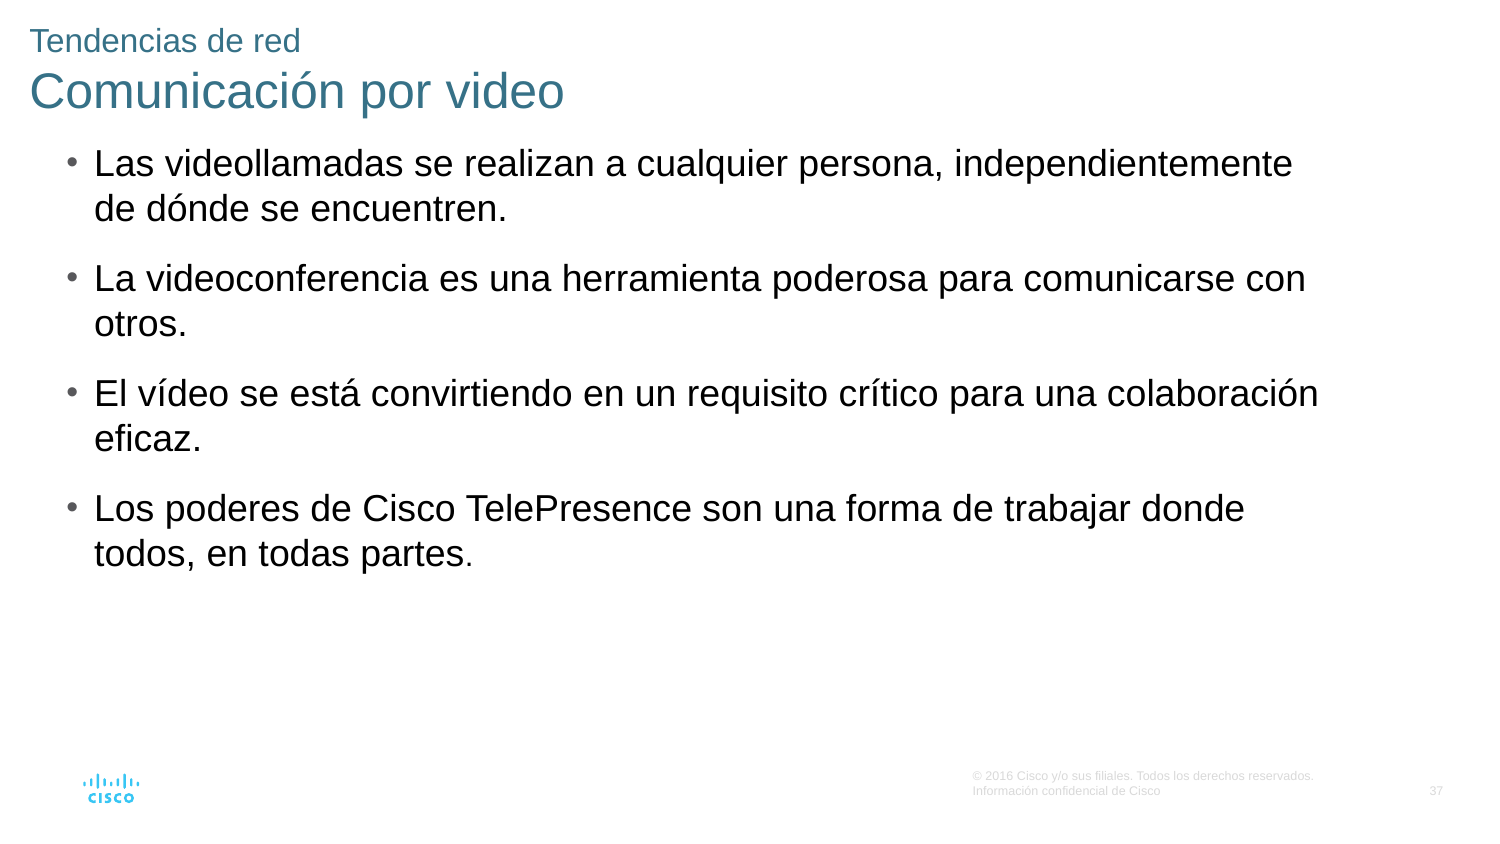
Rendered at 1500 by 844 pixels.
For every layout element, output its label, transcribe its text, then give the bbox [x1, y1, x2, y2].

list Las videollamadas se realizan a cualquier persona, independientemente de dónde se encuentren. La videoconferencia es una herramienta poderosa para comunicarse con otros. El vídeo se está convirtiendo en un requisito crítico para una colaboración eficaz. Los poderes de Cisco TelePresence son una forma de trabajar donde todos, en todas partes. [51, 131, 1353, 539]
title Tendencias de red Comunicación por video [14, 6, 1500, 131]
